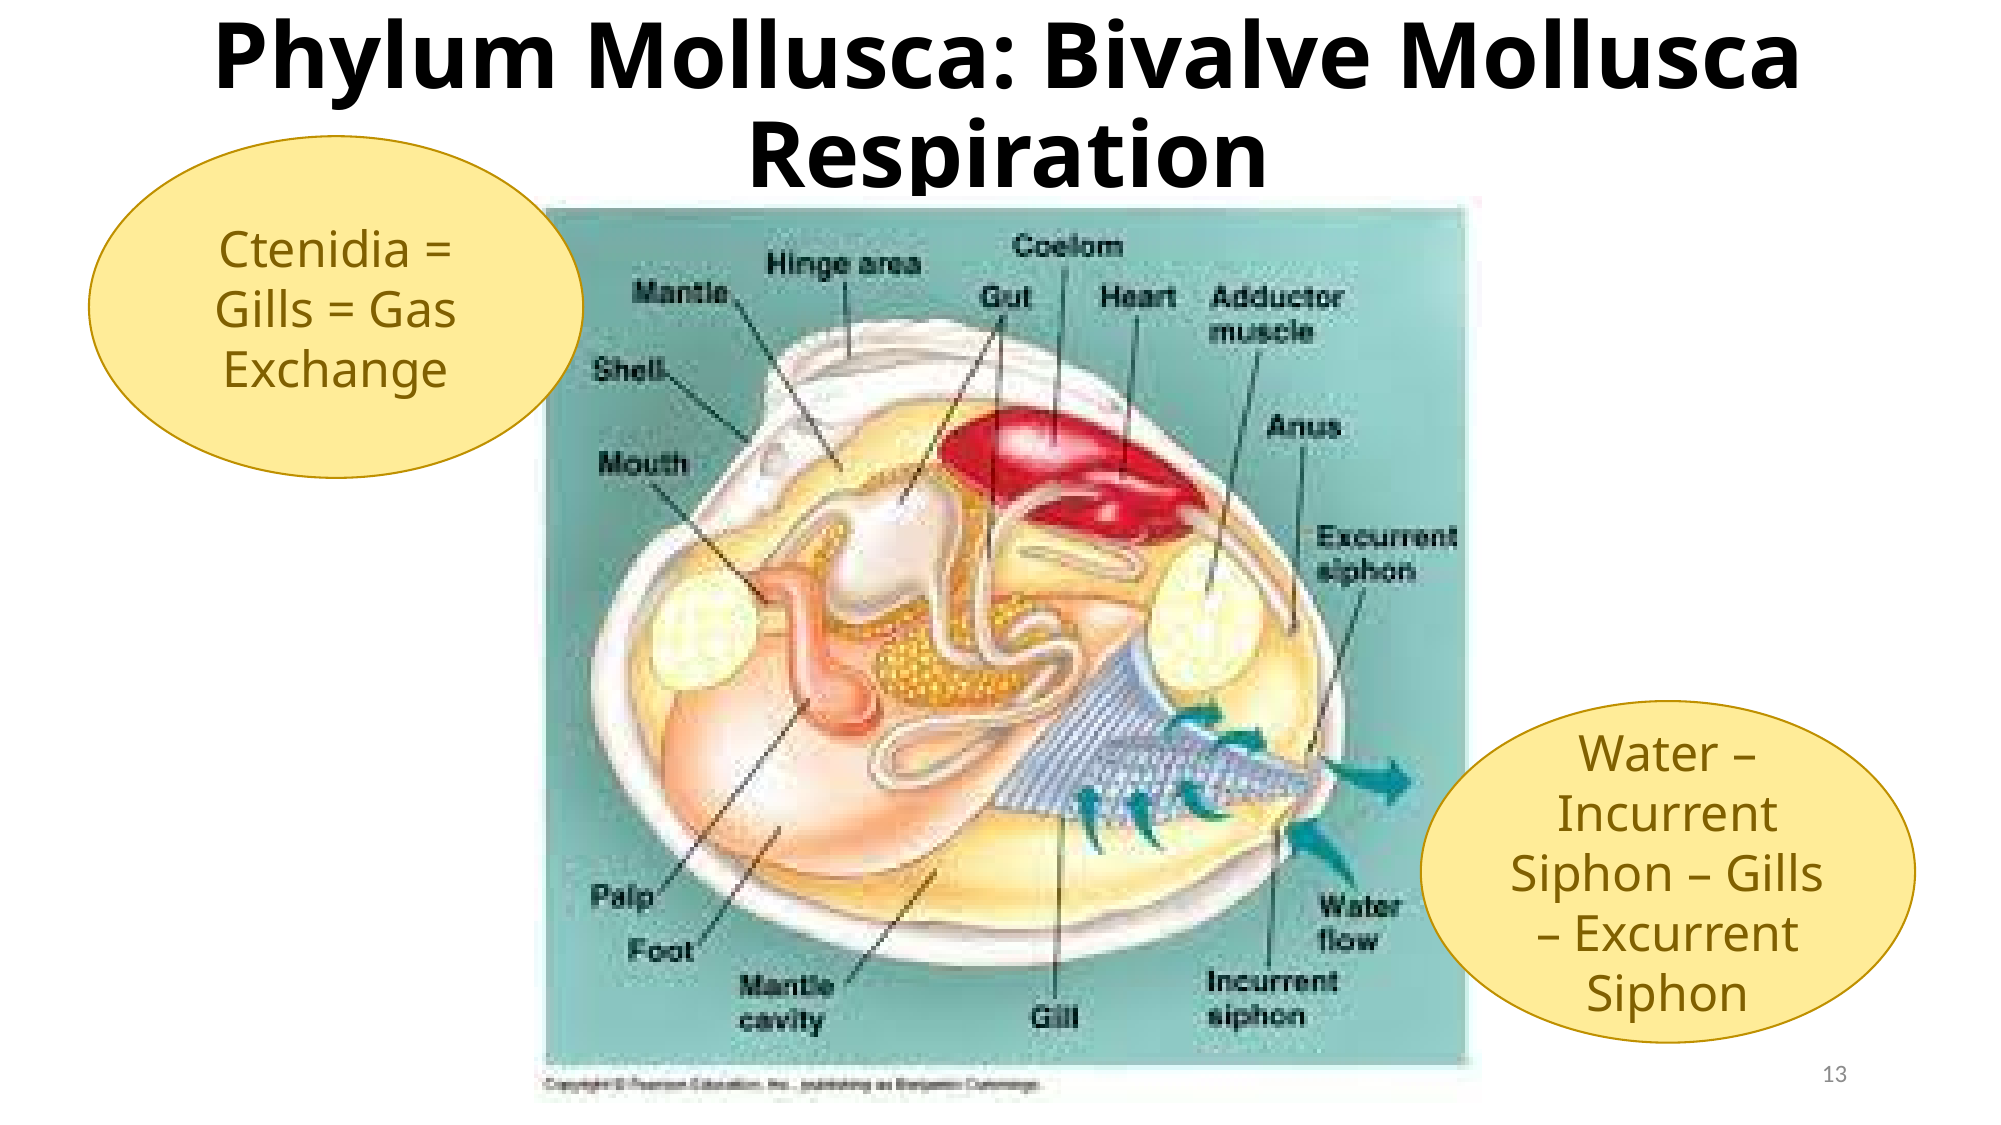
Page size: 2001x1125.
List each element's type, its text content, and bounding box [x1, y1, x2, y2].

text_box Ctenidia = Gills = Gas Exchange [87, 135, 534, 479]
slide_number 13 [1482, 1042, 1863, 1103]
text_box Water – Incurrent Siphon – Gills – Excurrent Siphon [1482, 700, 1917, 1044]
title Phylum Mollusca: Bivalve Mollusca Respiration [0, 0, 2000, 218]
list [534, 196, 1482, 1103]
